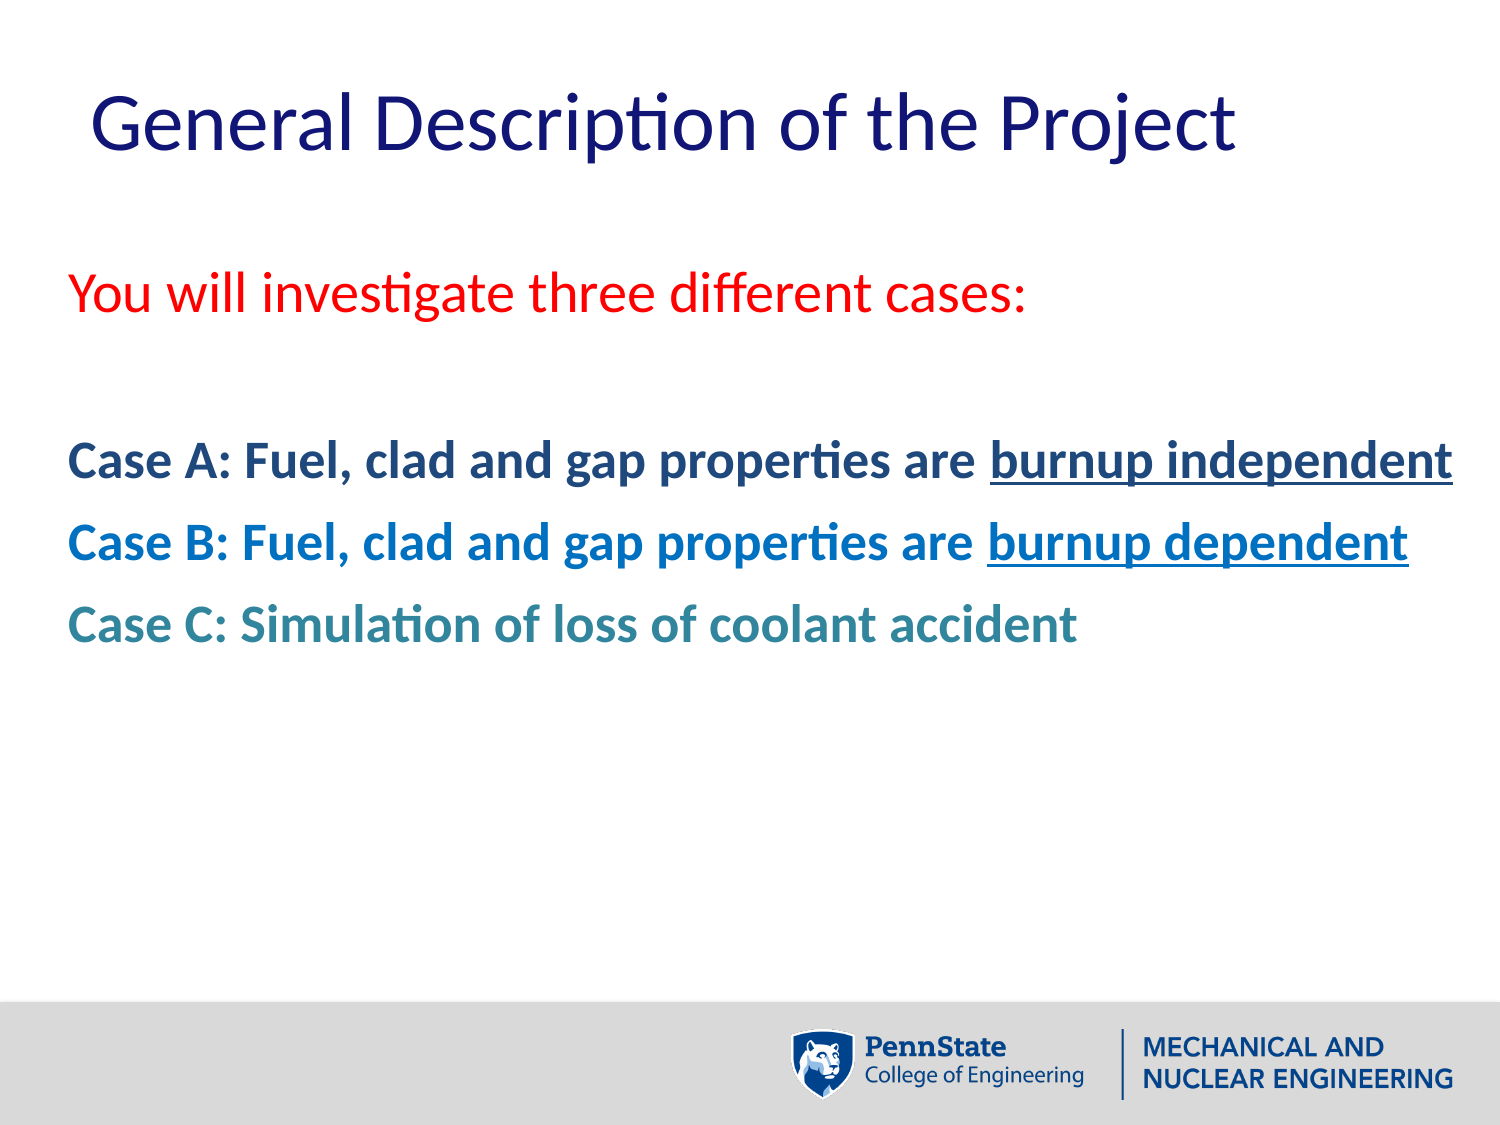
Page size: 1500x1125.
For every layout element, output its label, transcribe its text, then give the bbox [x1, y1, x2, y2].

text_box You will investigate three different cases: [53, 244, 1404, 333]
text_box Case A: Fuel, clad and gap properties are burnup independent [53, 416, 1500, 495]
picture [790, 1029, 1454, 1100]
text_box Case B: Fuel, clad and gap properties are burnup dependent [53, 498, 1500, 577]
title General Description of the Project [75, 32, 1425, 202]
text_box Case C: Simulation of loss of coolant accident [53, 580, 1500, 659]
